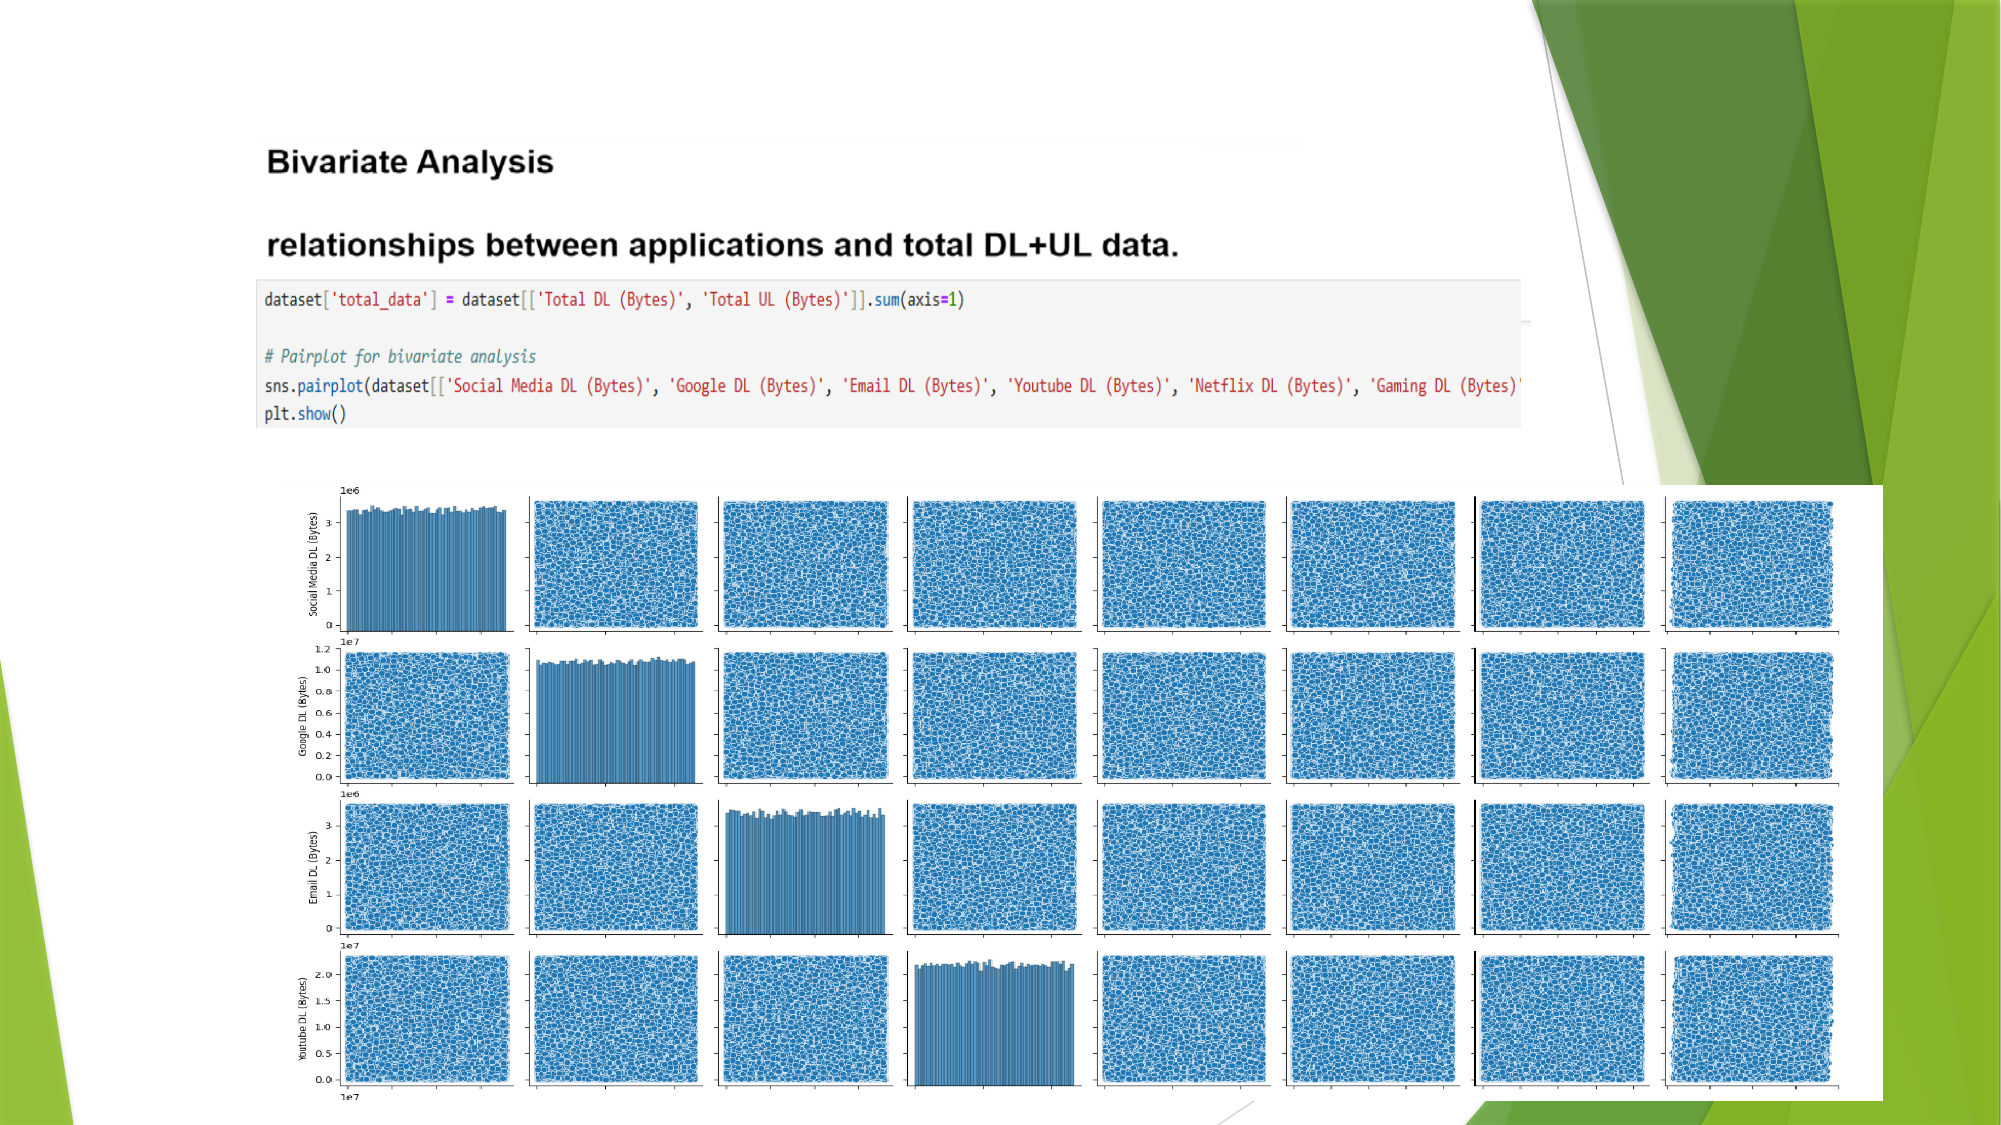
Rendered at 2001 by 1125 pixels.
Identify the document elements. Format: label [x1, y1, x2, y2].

picture [273, 484, 1883, 1101]
picture [253, 139, 1531, 453]
